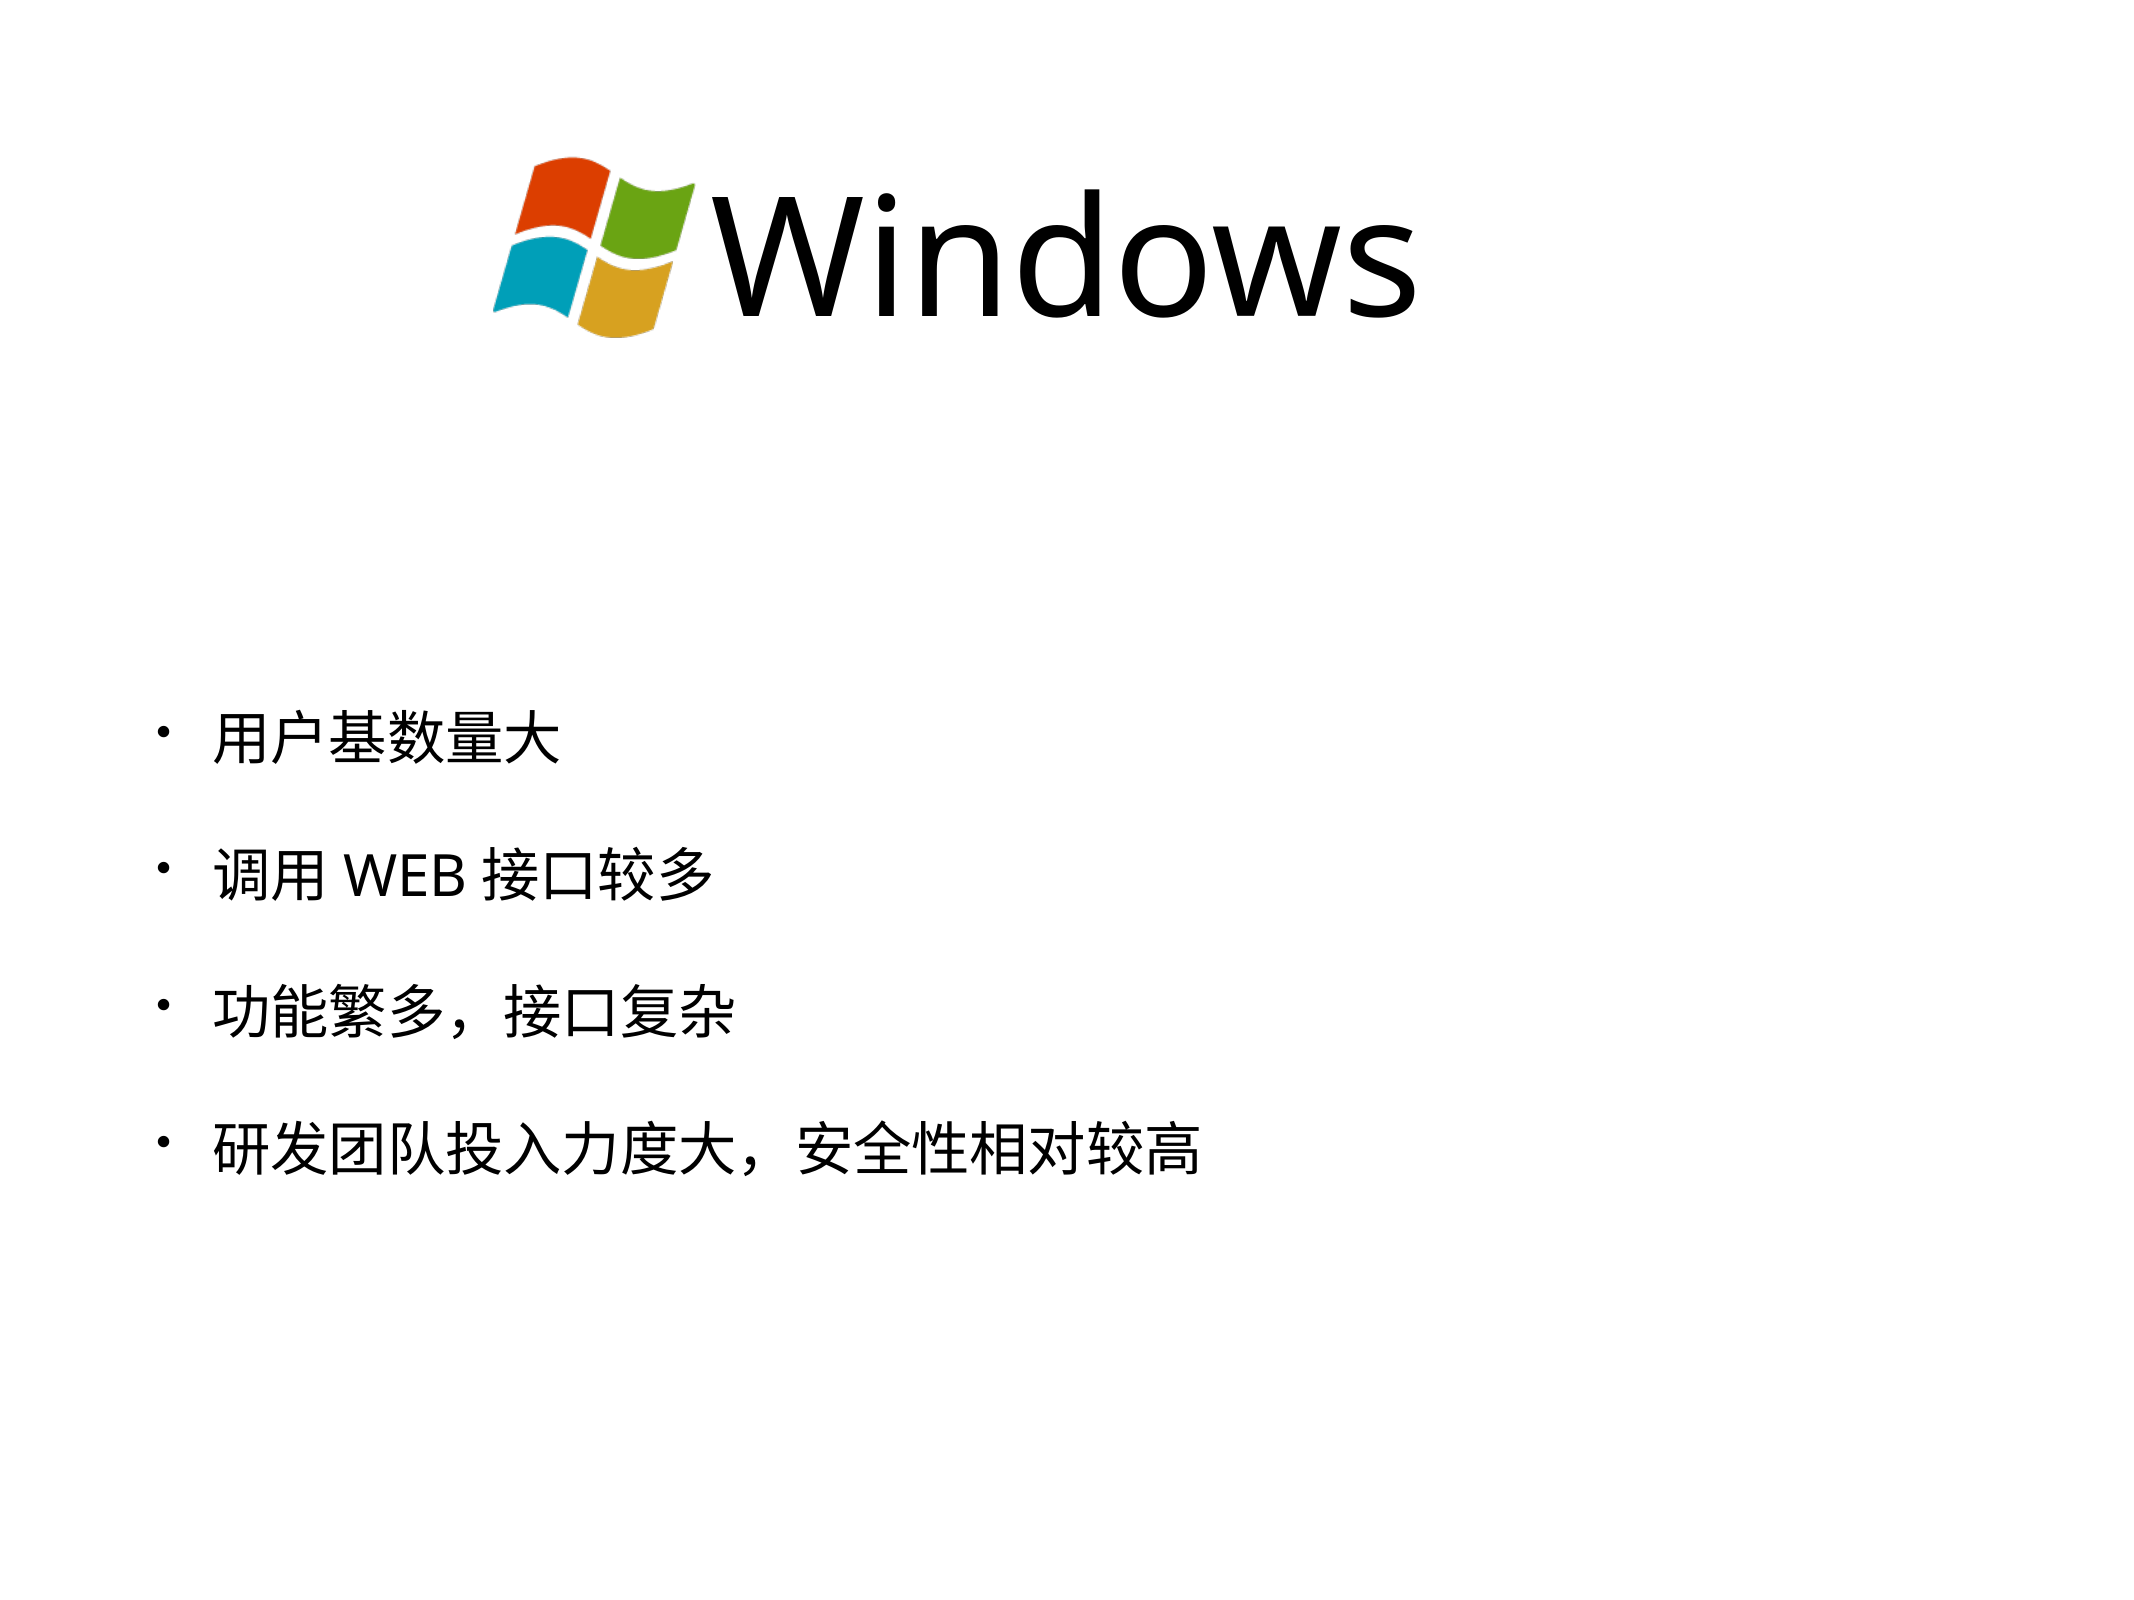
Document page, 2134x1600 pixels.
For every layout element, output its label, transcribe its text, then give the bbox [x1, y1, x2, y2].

list 用户基数量大 调用WEB接口较多 功能繁多，接口复杂 研发团队投入力度大，安全性相对较高 [155, 424, 1978, 1459]
title Windows [155, 72, 1978, 424]
picture [431, 87, 757, 413]
